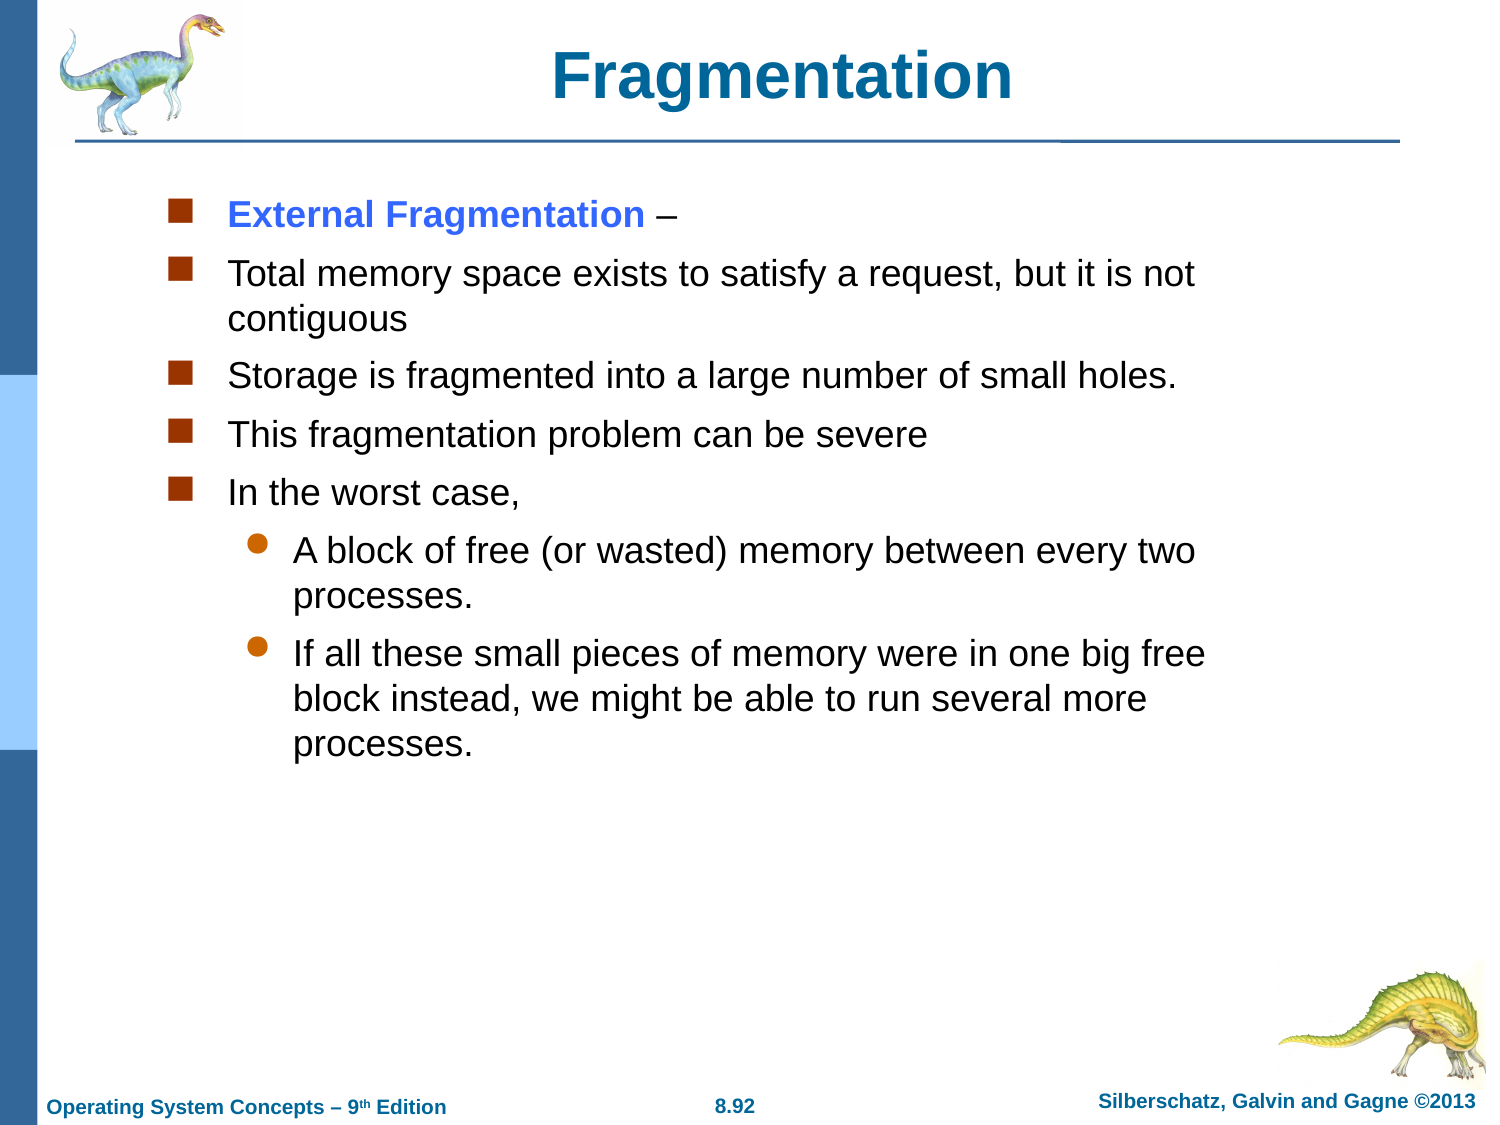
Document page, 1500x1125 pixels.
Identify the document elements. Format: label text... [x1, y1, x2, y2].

picture [46, 0, 243, 149]
title Fragmentation [140, 24, 1425, 120]
picture [1275, 959, 1486, 1090]
list External Fragmentation – Total memory space exists to satisfy a request, but it is not contiguous Storage is fragmented into a large number of small holes. This fragmentation problem can be severe In the worst case, A block of free (or wasted) memory between every two processes. If all these small pieces of memory were in one big free block instead, we might be able to run several more processes. [155, 182, 1267, 1003]
